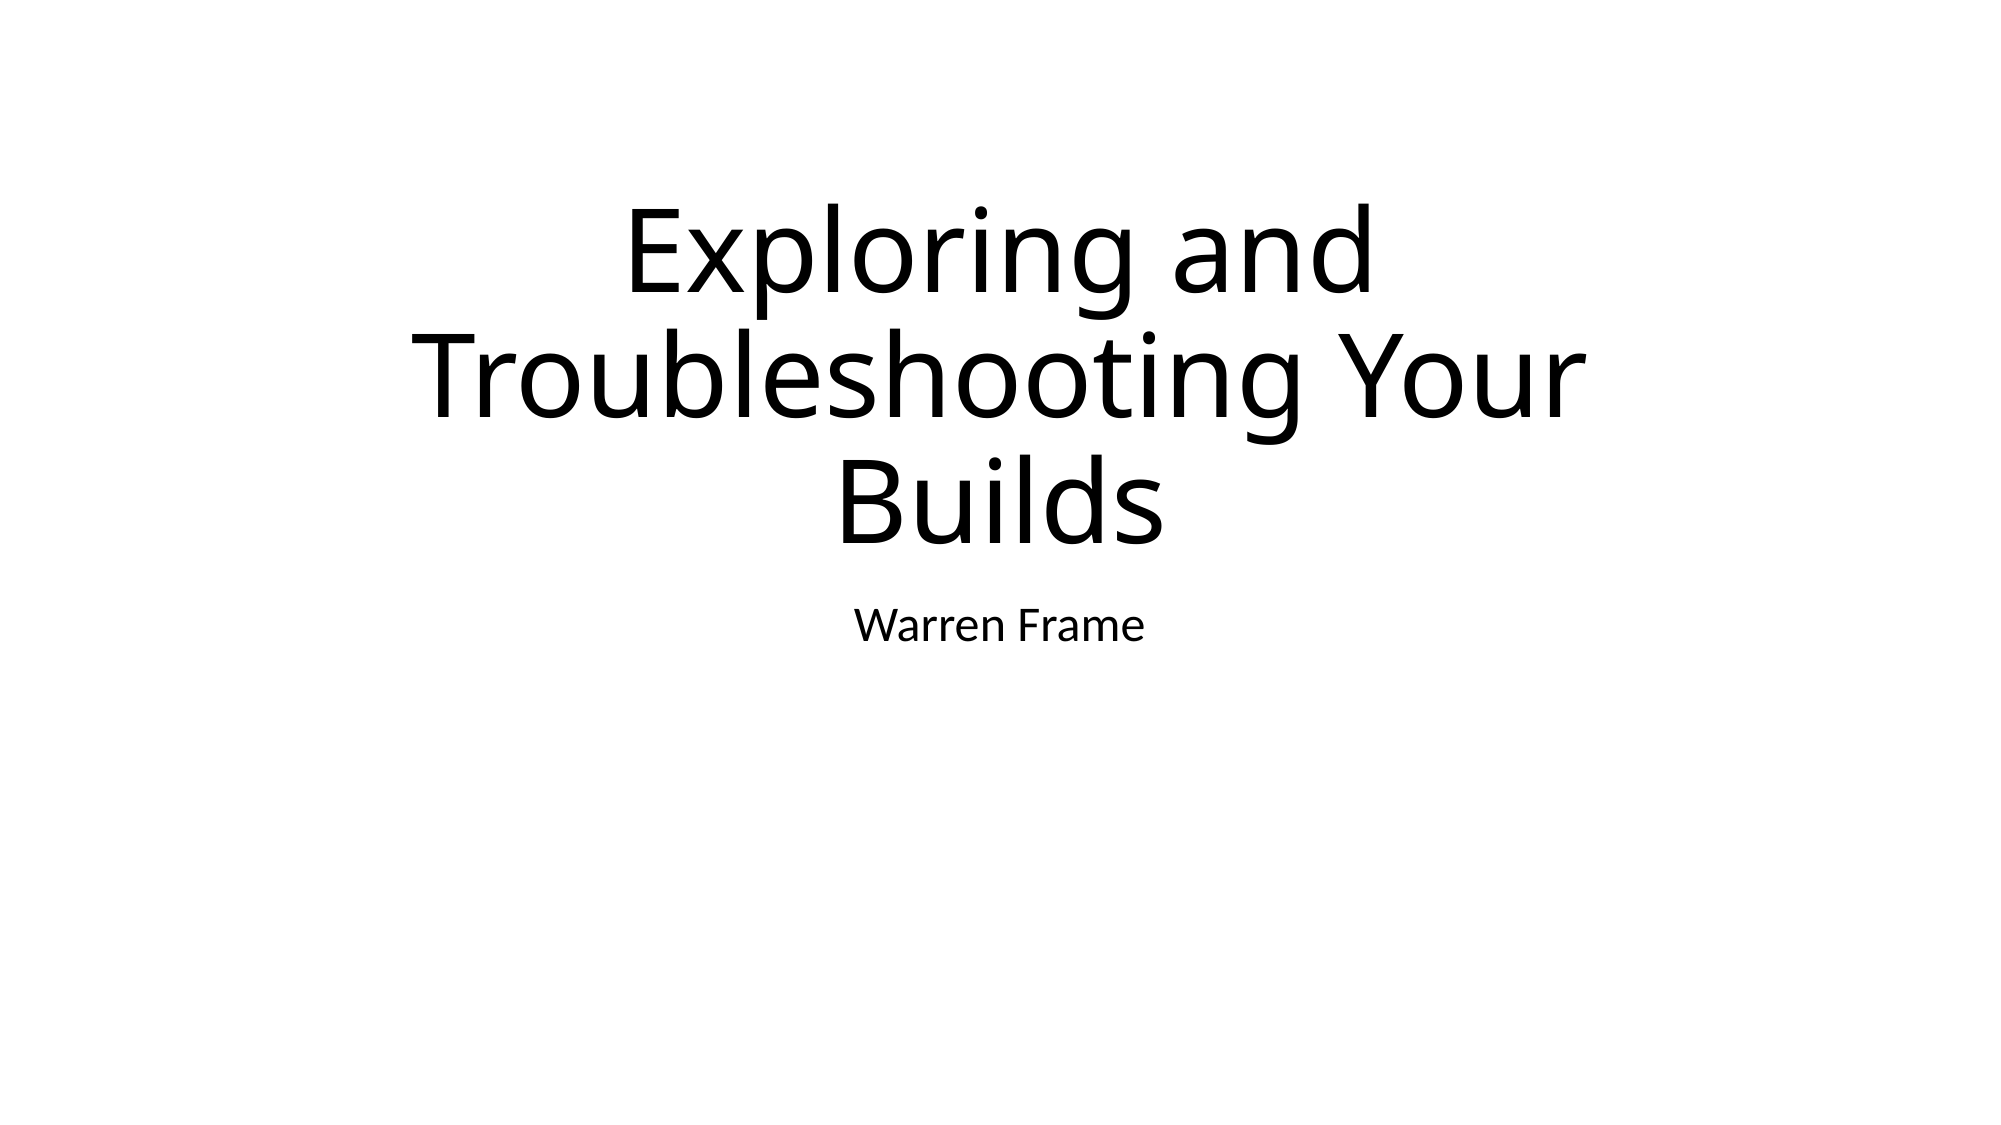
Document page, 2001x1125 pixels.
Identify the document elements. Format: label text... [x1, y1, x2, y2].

subtitle Warren Frame [249, 590, 1750, 863]
title Exploring and Troubleshooting Your Builds [249, 184, 1750, 576]
